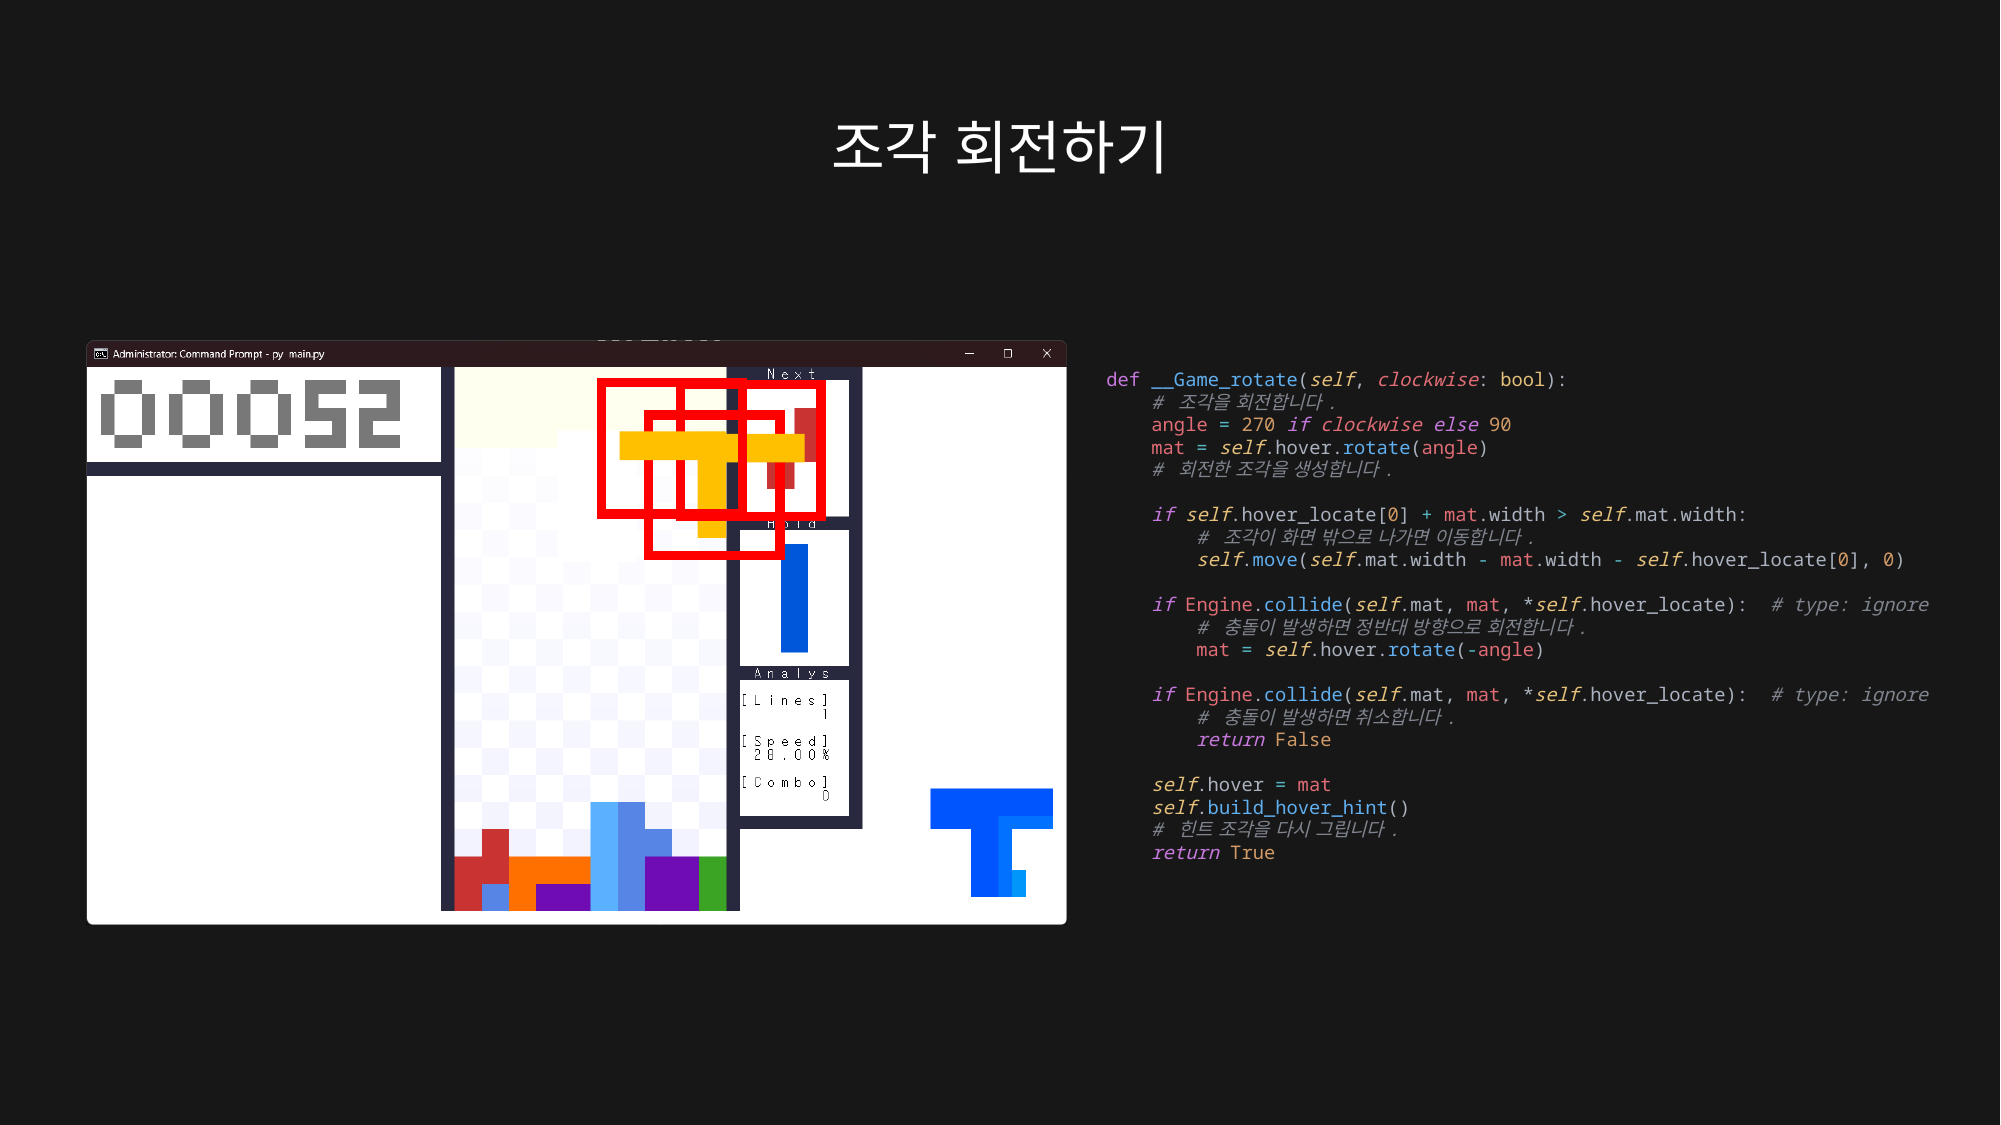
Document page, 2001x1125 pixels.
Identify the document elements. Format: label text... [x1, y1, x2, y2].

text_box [684, 380, 817, 521]
text_box def __Game_rotate(self, clockwise: bool): # 조각을 회전합니다. angle = 270 if clockwise else 90 mat = self.hover.rotate(angle) # 회전한 조각을 생성합니다. if self.hover_locate[0] + mat.width > self.mat.width: # 조각이 화면 밖으로 나가면 이동합니다. self.move(self.mat.width - mat.width - self.hover_locate[0], 0) if Engine.collide(self.mat, mat, *self.hover_locate): # type: ignore # 충돌이 발생하면 정반대 방향으로 회전합니다. mat = self.hover.rotate(-angle) if Engine.collide(self.mat, mat, *self.hover_locate): # type: ignore # 충돌이 발생하면 취소합니다. return False self.hover = mat self.build_hover_hint() # 힌트 조각을 다시 그립니다. return True [1091, 360, 1945, 916]
picture [86, 340, 1067, 926]
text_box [606, 377, 738, 519]
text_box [648, 519, 781, 556]
text_box 조각 회전하기 [249, 111, 1750, 190]
